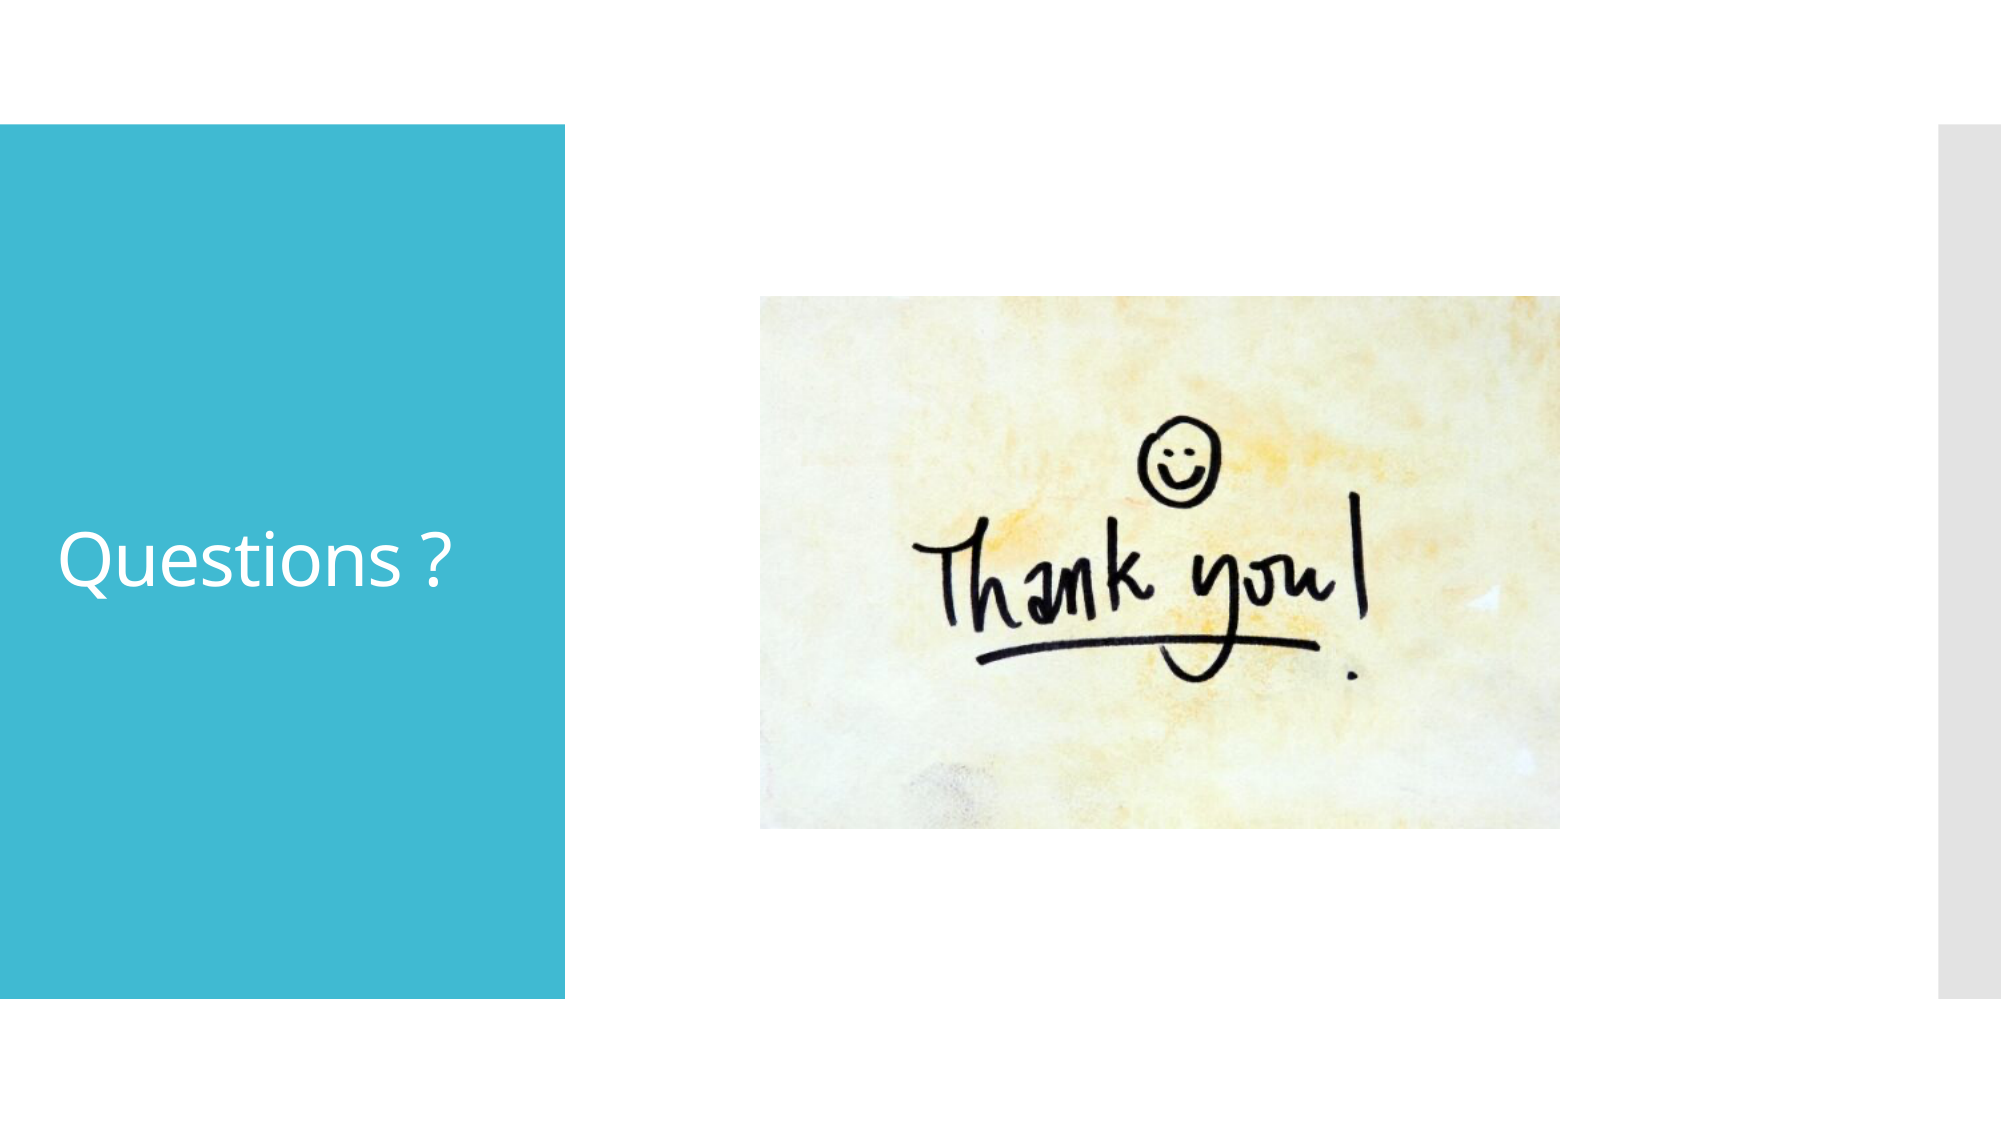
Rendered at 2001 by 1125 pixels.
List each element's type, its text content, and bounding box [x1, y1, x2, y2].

title Questions ? [41, 184, 525, 940]
picture [760, 296, 1560, 829]
